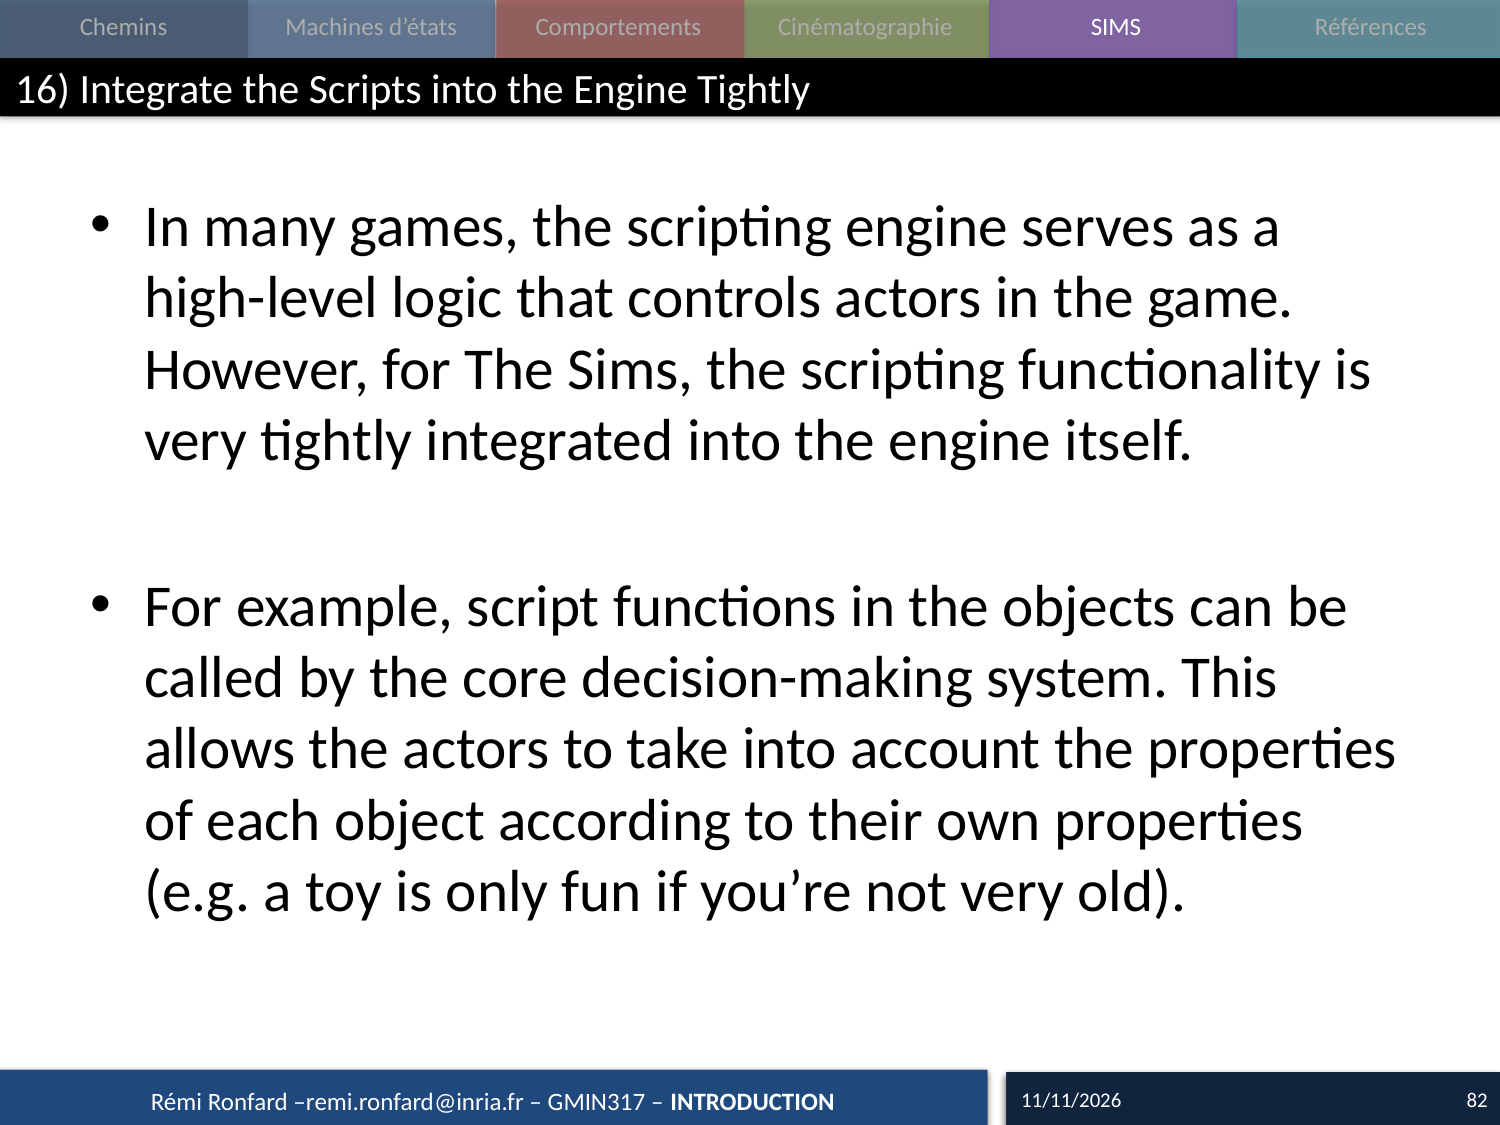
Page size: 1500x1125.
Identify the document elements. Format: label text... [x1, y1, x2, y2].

list In many games, the scripting engine serves as a high-level logic that controls actors in the game. However, for The Sims, the scripting functionality is very tightly integrated into the engine itself. For example, script functions in the objects can be called by the core decision-making system. This allows the actors to take into account the properties of each object according to their own properties (e.g. a toy is only fun if you’re not very old). [75, 179, 1425, 1005]
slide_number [1006, 1070, 1153, 1125]
footer Rémi Ronfard –remi.ronfard@inria.fr – GMIN317 – INTRODUCTION [0, 1072, 988, 1125]
slide_number 82 [1153, 1071, 1500, 1125]
title 16) Integrate the Scripts into the Engine Tightly [0, 58, 1500, 117]
